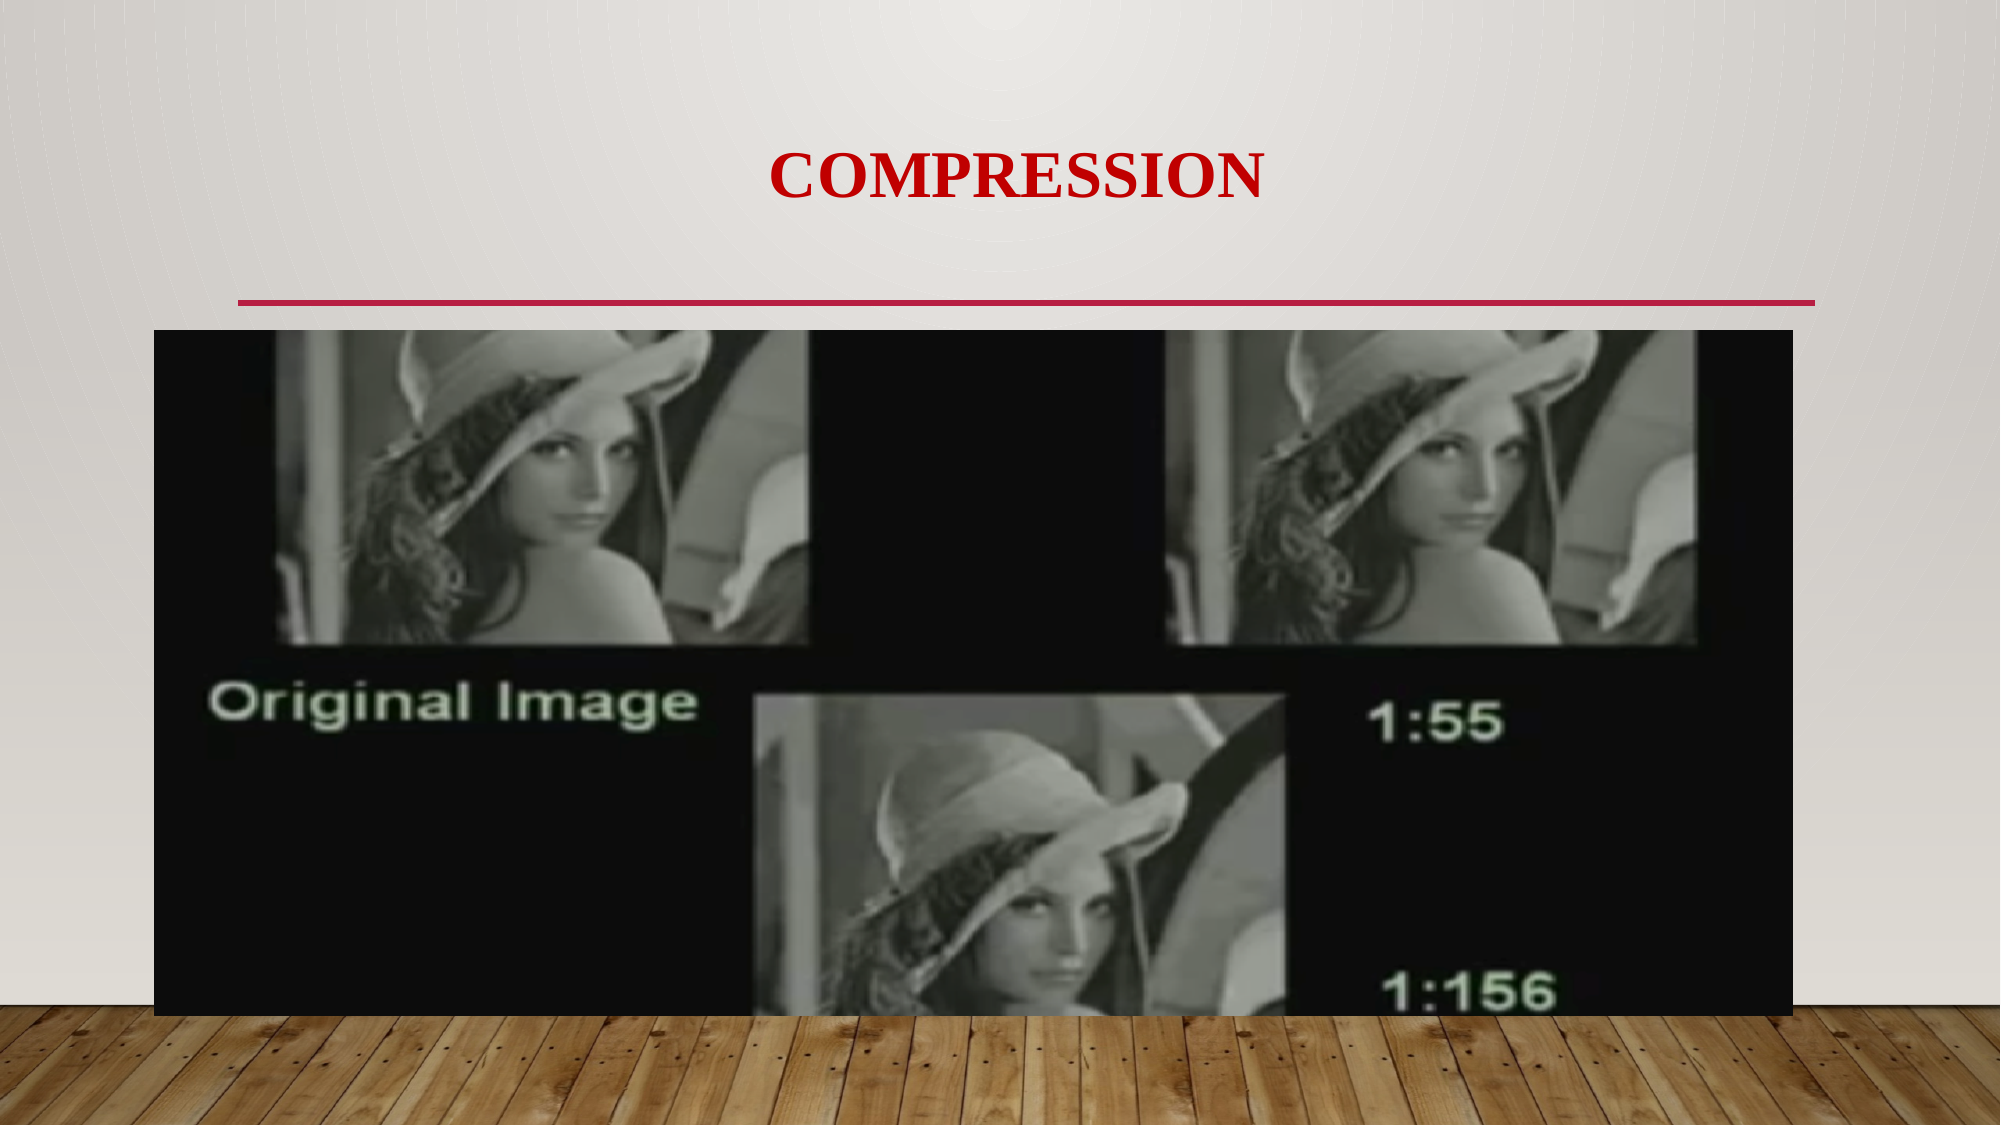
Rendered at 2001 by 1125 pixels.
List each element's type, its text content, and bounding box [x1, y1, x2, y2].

title Compression [238, 131, 1814, 305]
picture [0, 1005, 2000, 1125]
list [154, 330, 1793, 1016]
